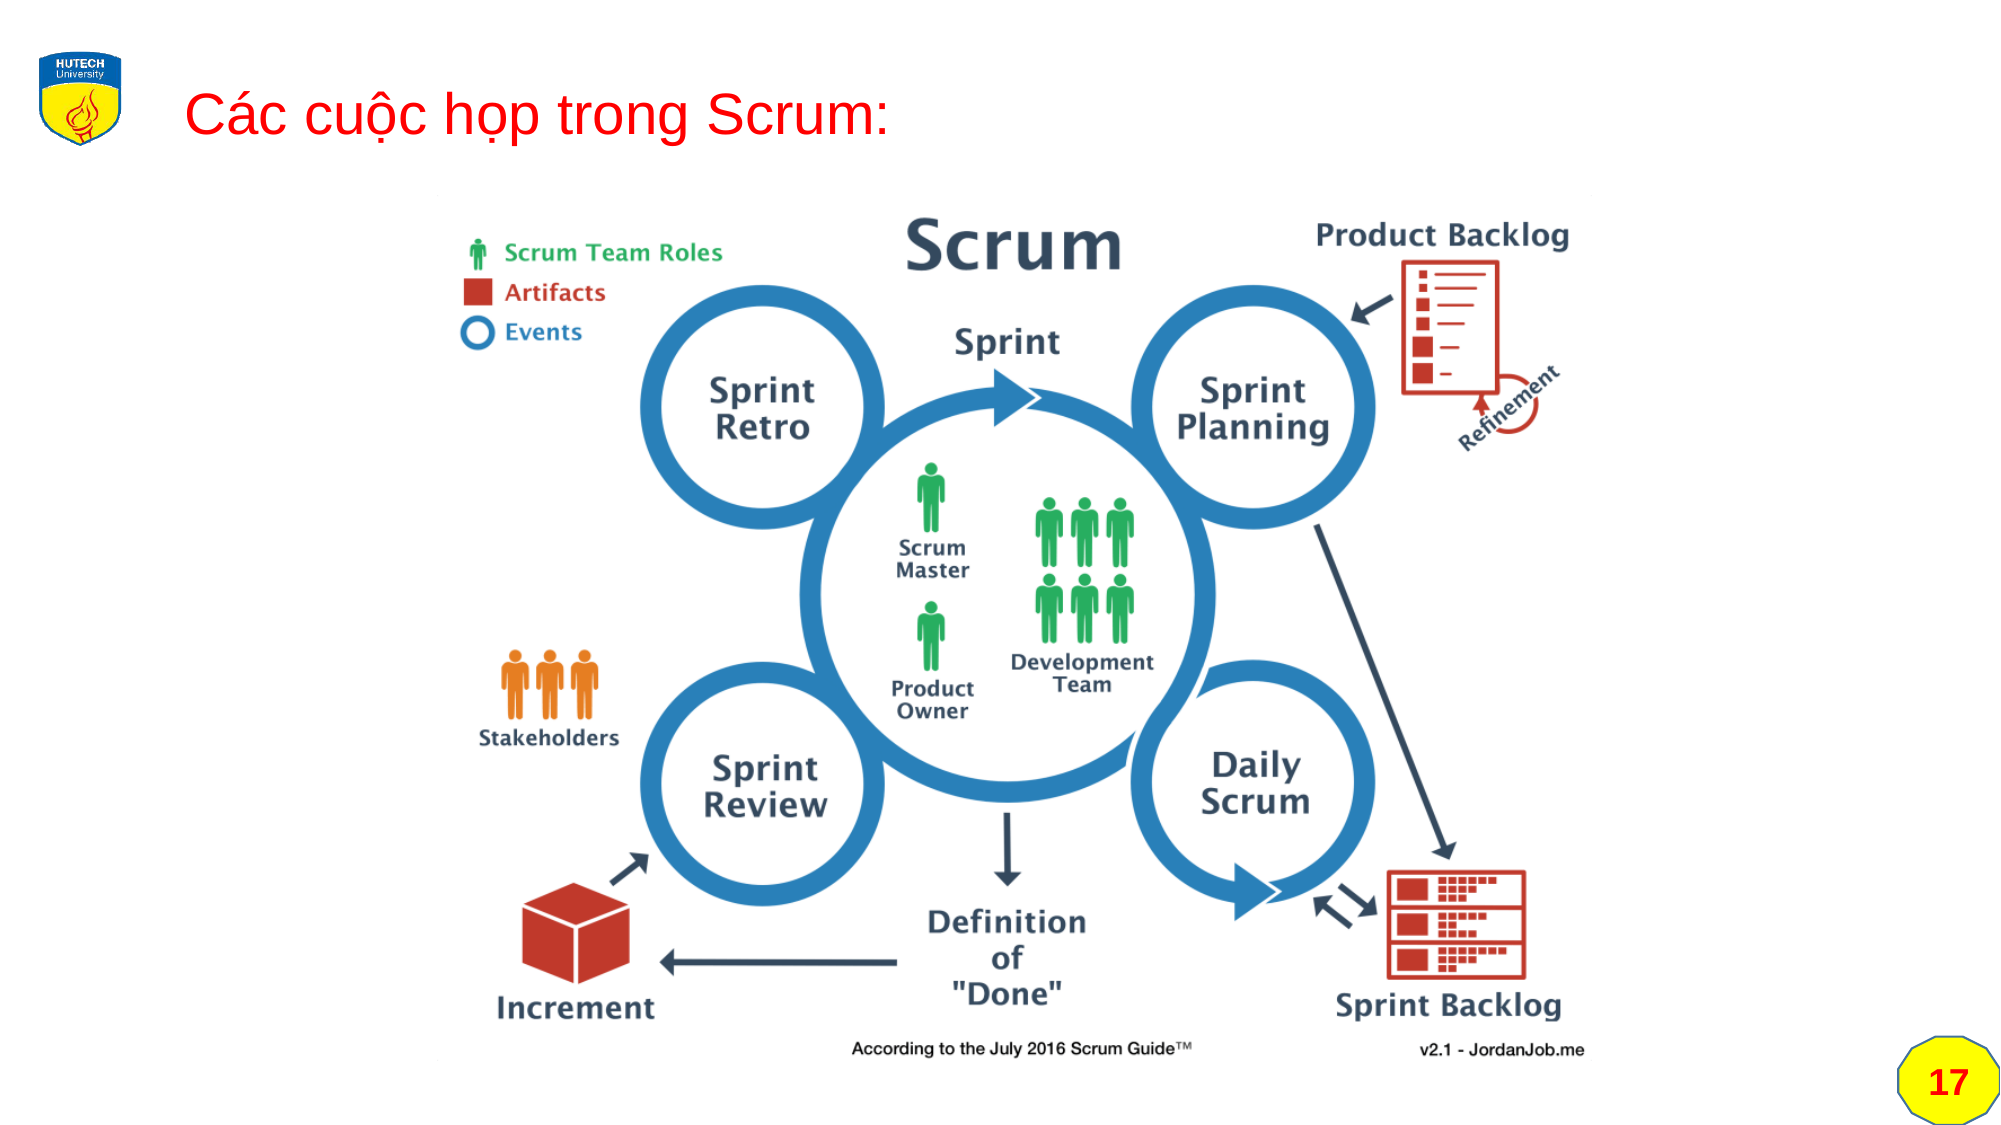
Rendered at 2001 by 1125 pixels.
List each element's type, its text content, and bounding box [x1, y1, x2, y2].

picture [437, 195, 1592, 1061]
text_box Các cuộc họp trong Scrum: [169, 76, 1287, 139]
text_box 17 [1897, 1035, 2000, 1125]
picture [34, 47, 125, 150]
